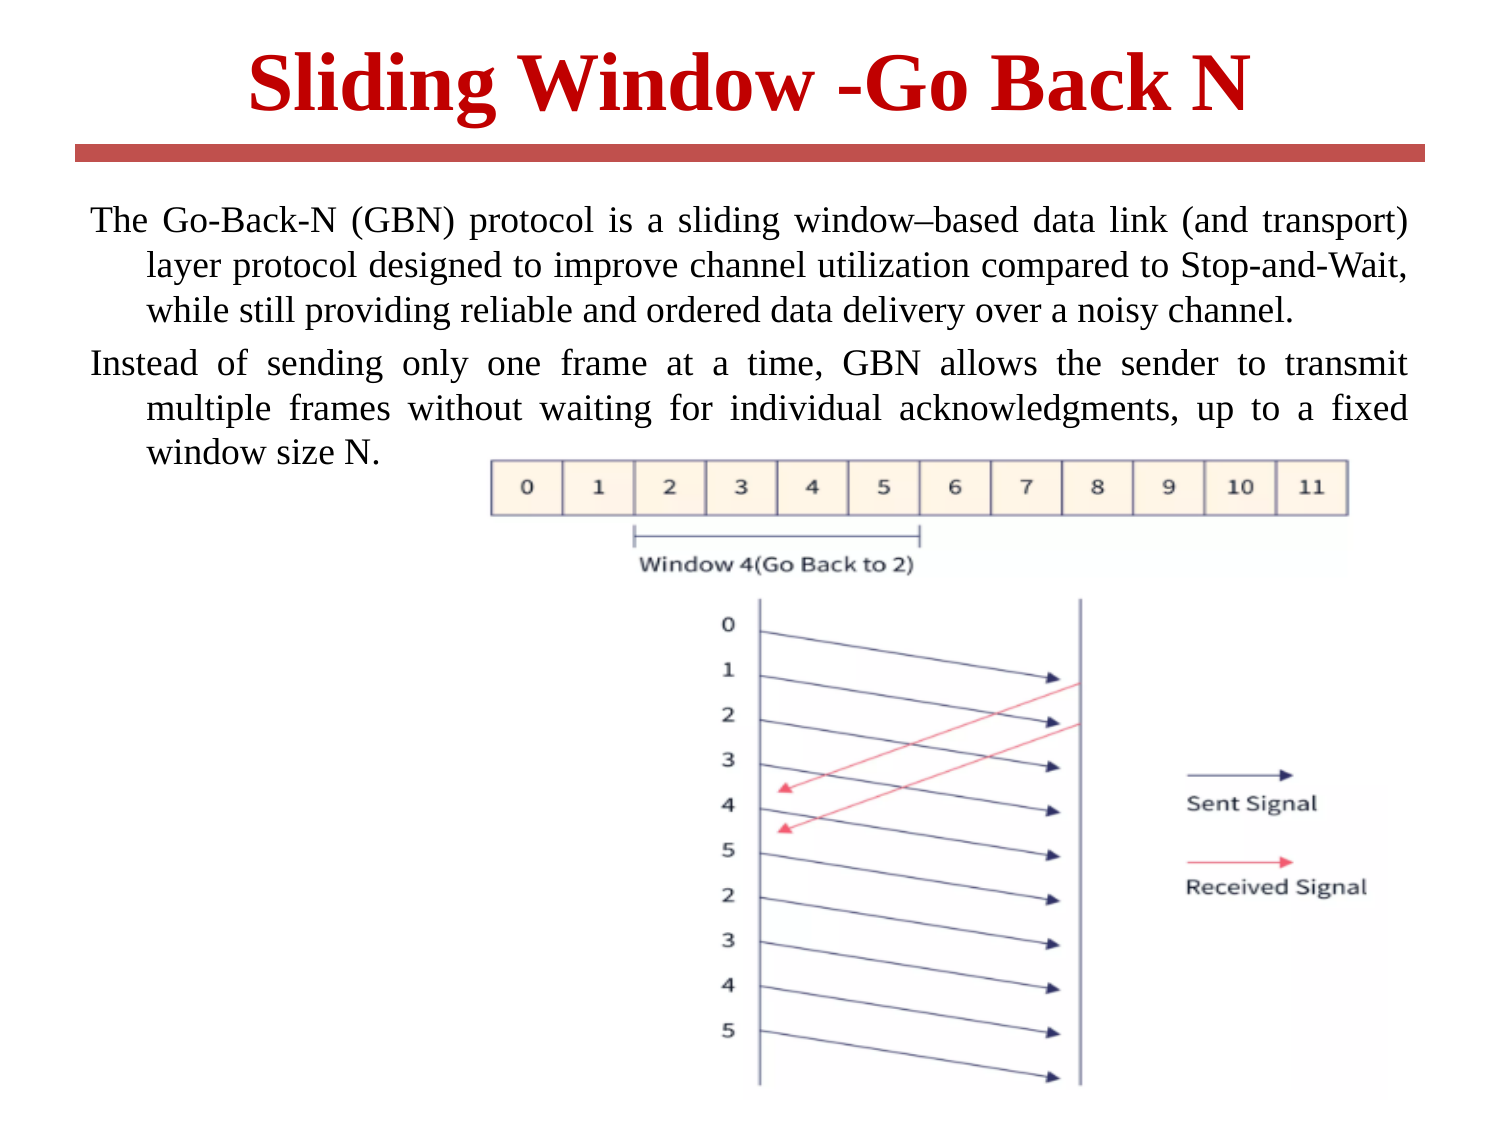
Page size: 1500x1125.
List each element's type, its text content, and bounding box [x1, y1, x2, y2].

list The Go-Back-N (GBN) protocol is a sliding window–based data link (and transport) layer protocol designed to improve channel utilization compared to Stop-and-Wait, while still providing reliable and ordered data delivery over a noisy channel. Instead of sending only one frame at a time, GBN allows the sender to transmit multiple frames without waiting for individual acknowledgments, up to a fixed window size N. [75, 187, 1425, 1005]
title Sliding Window -Go Back N [75, 3, 1425, 150]
picture [462, 442, 1388, 1101]
